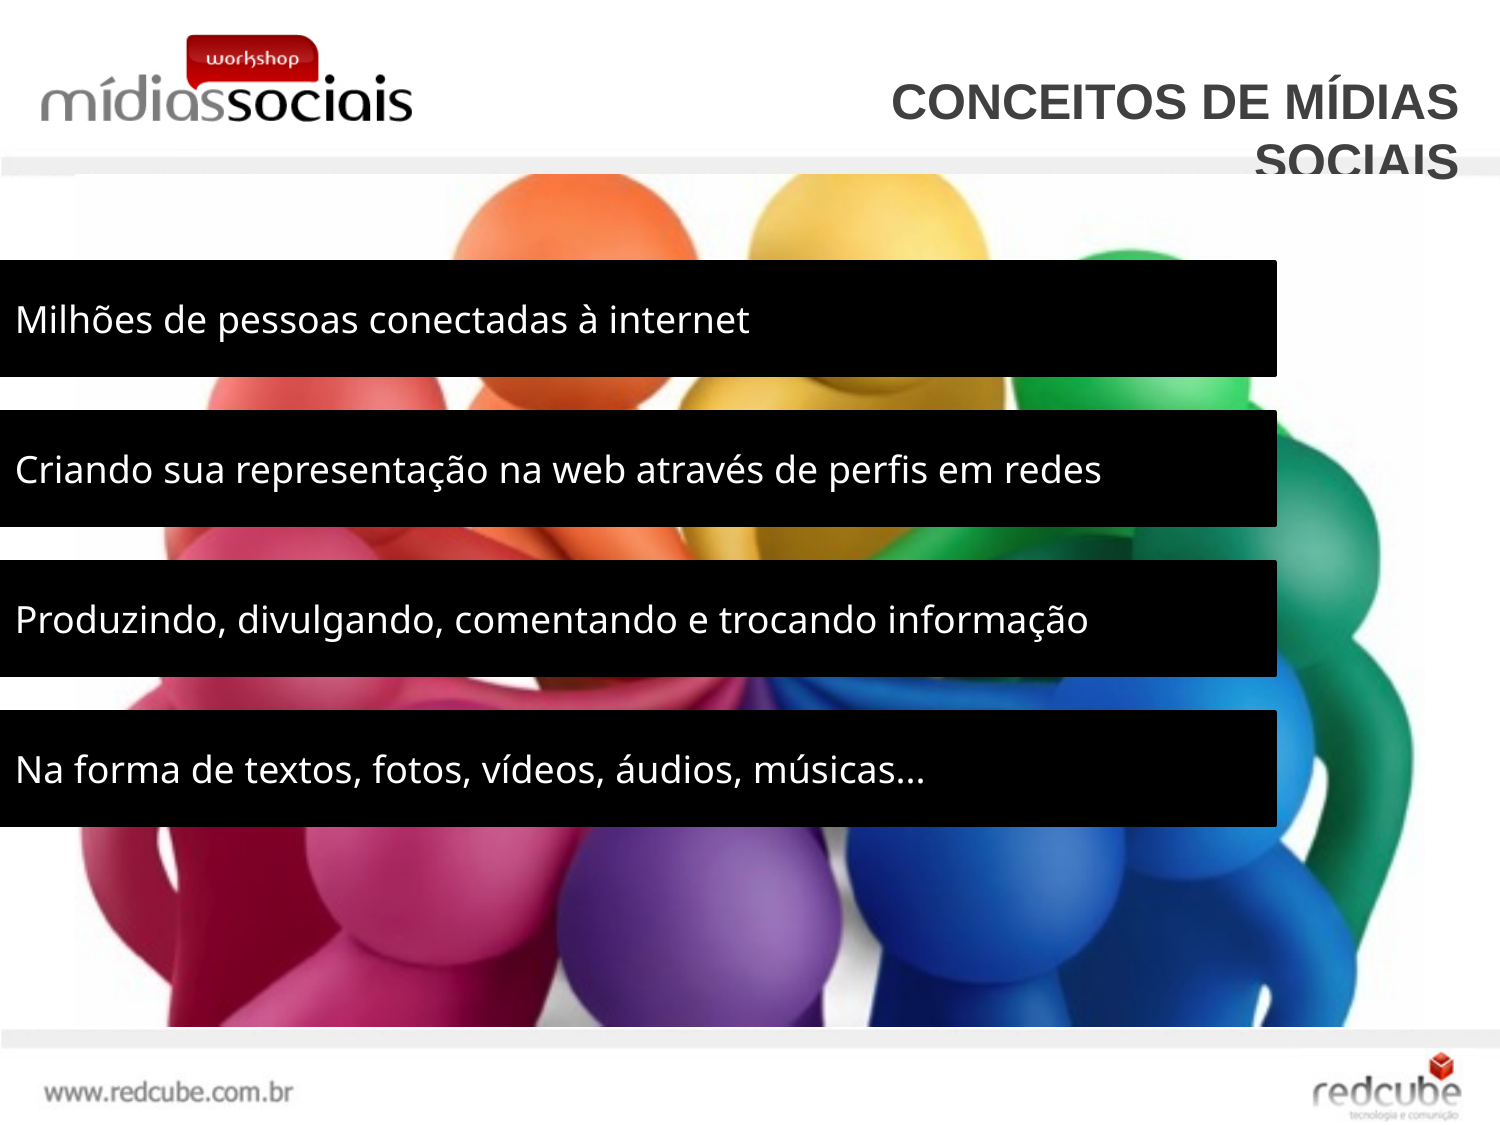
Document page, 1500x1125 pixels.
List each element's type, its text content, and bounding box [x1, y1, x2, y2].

text_box Criando sua representação na web através de perfis em redes [0, 410, 69, 527]
text_box Produzindo, divulgando, comentando e trocando informação [0, 560, 69, 677]
text_box Milhões de pessoas conectadas à internet [0, 260, 69, 377]
text_box Conceitos de Mídias Sociais [724, 62, 1475, 198]
picture [0, 0, 1500, 1028]
text_box Na forma de textos, fotos, vídeos, áudios, músicas... [0, 710, 69, 827]
picture [0, 1029, 1500, 1125]
